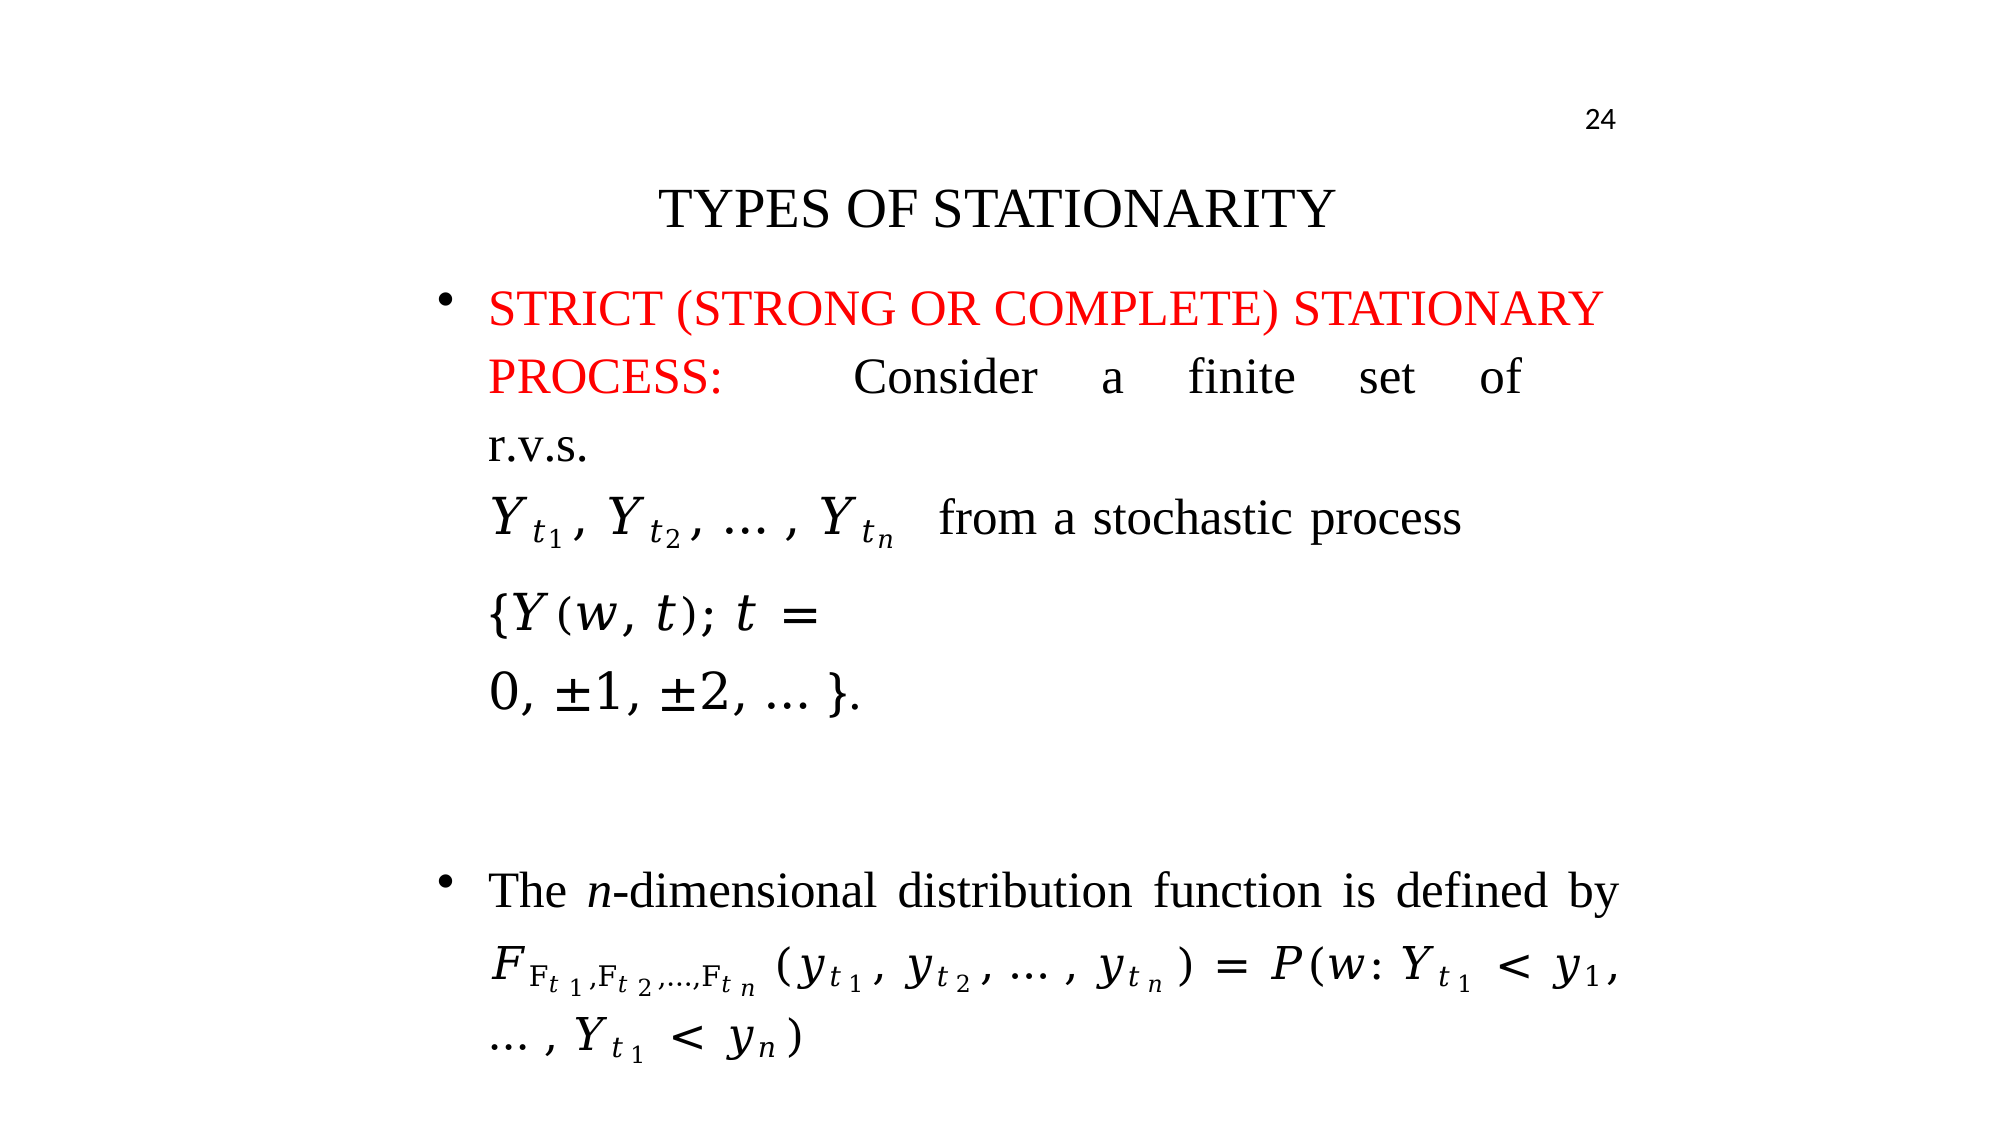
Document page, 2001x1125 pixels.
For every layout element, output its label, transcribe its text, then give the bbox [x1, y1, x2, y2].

text_box 24 [1582, 95, 1620, 137]
title TYPES OF STATIONARITY [656, 168, 1352, 265]
text_box STRICT (STRONG OR COMPLETE) STATIONARY PROCESS: Consider a finite set of r.v.s. 𝑌𝑡1 , 𝑌𝑡2 , … , 𝑌𝑡𝑛 from a stochastic process {𝑌(𝑤, 𝑡); 𝑡 = 0, ±1, ±2, … }. The n-dimensional distribution function is defined by 𝐹F𝑡1,F𝑡2,…,F𝑡𝑛 (𝑦𝑡1 , 𝑦𝑡2 , … , 𝑦𝑡𝑛) = 𝑃(𝑤: 𝑌𝑡1 < 𝑦1, … , 𝑌𝑡1 < 𝑦𝑛) where 𝑦i, i = 1,2, … , 𝑛 are any real numbers. [422, 265, 1643, 1125]
